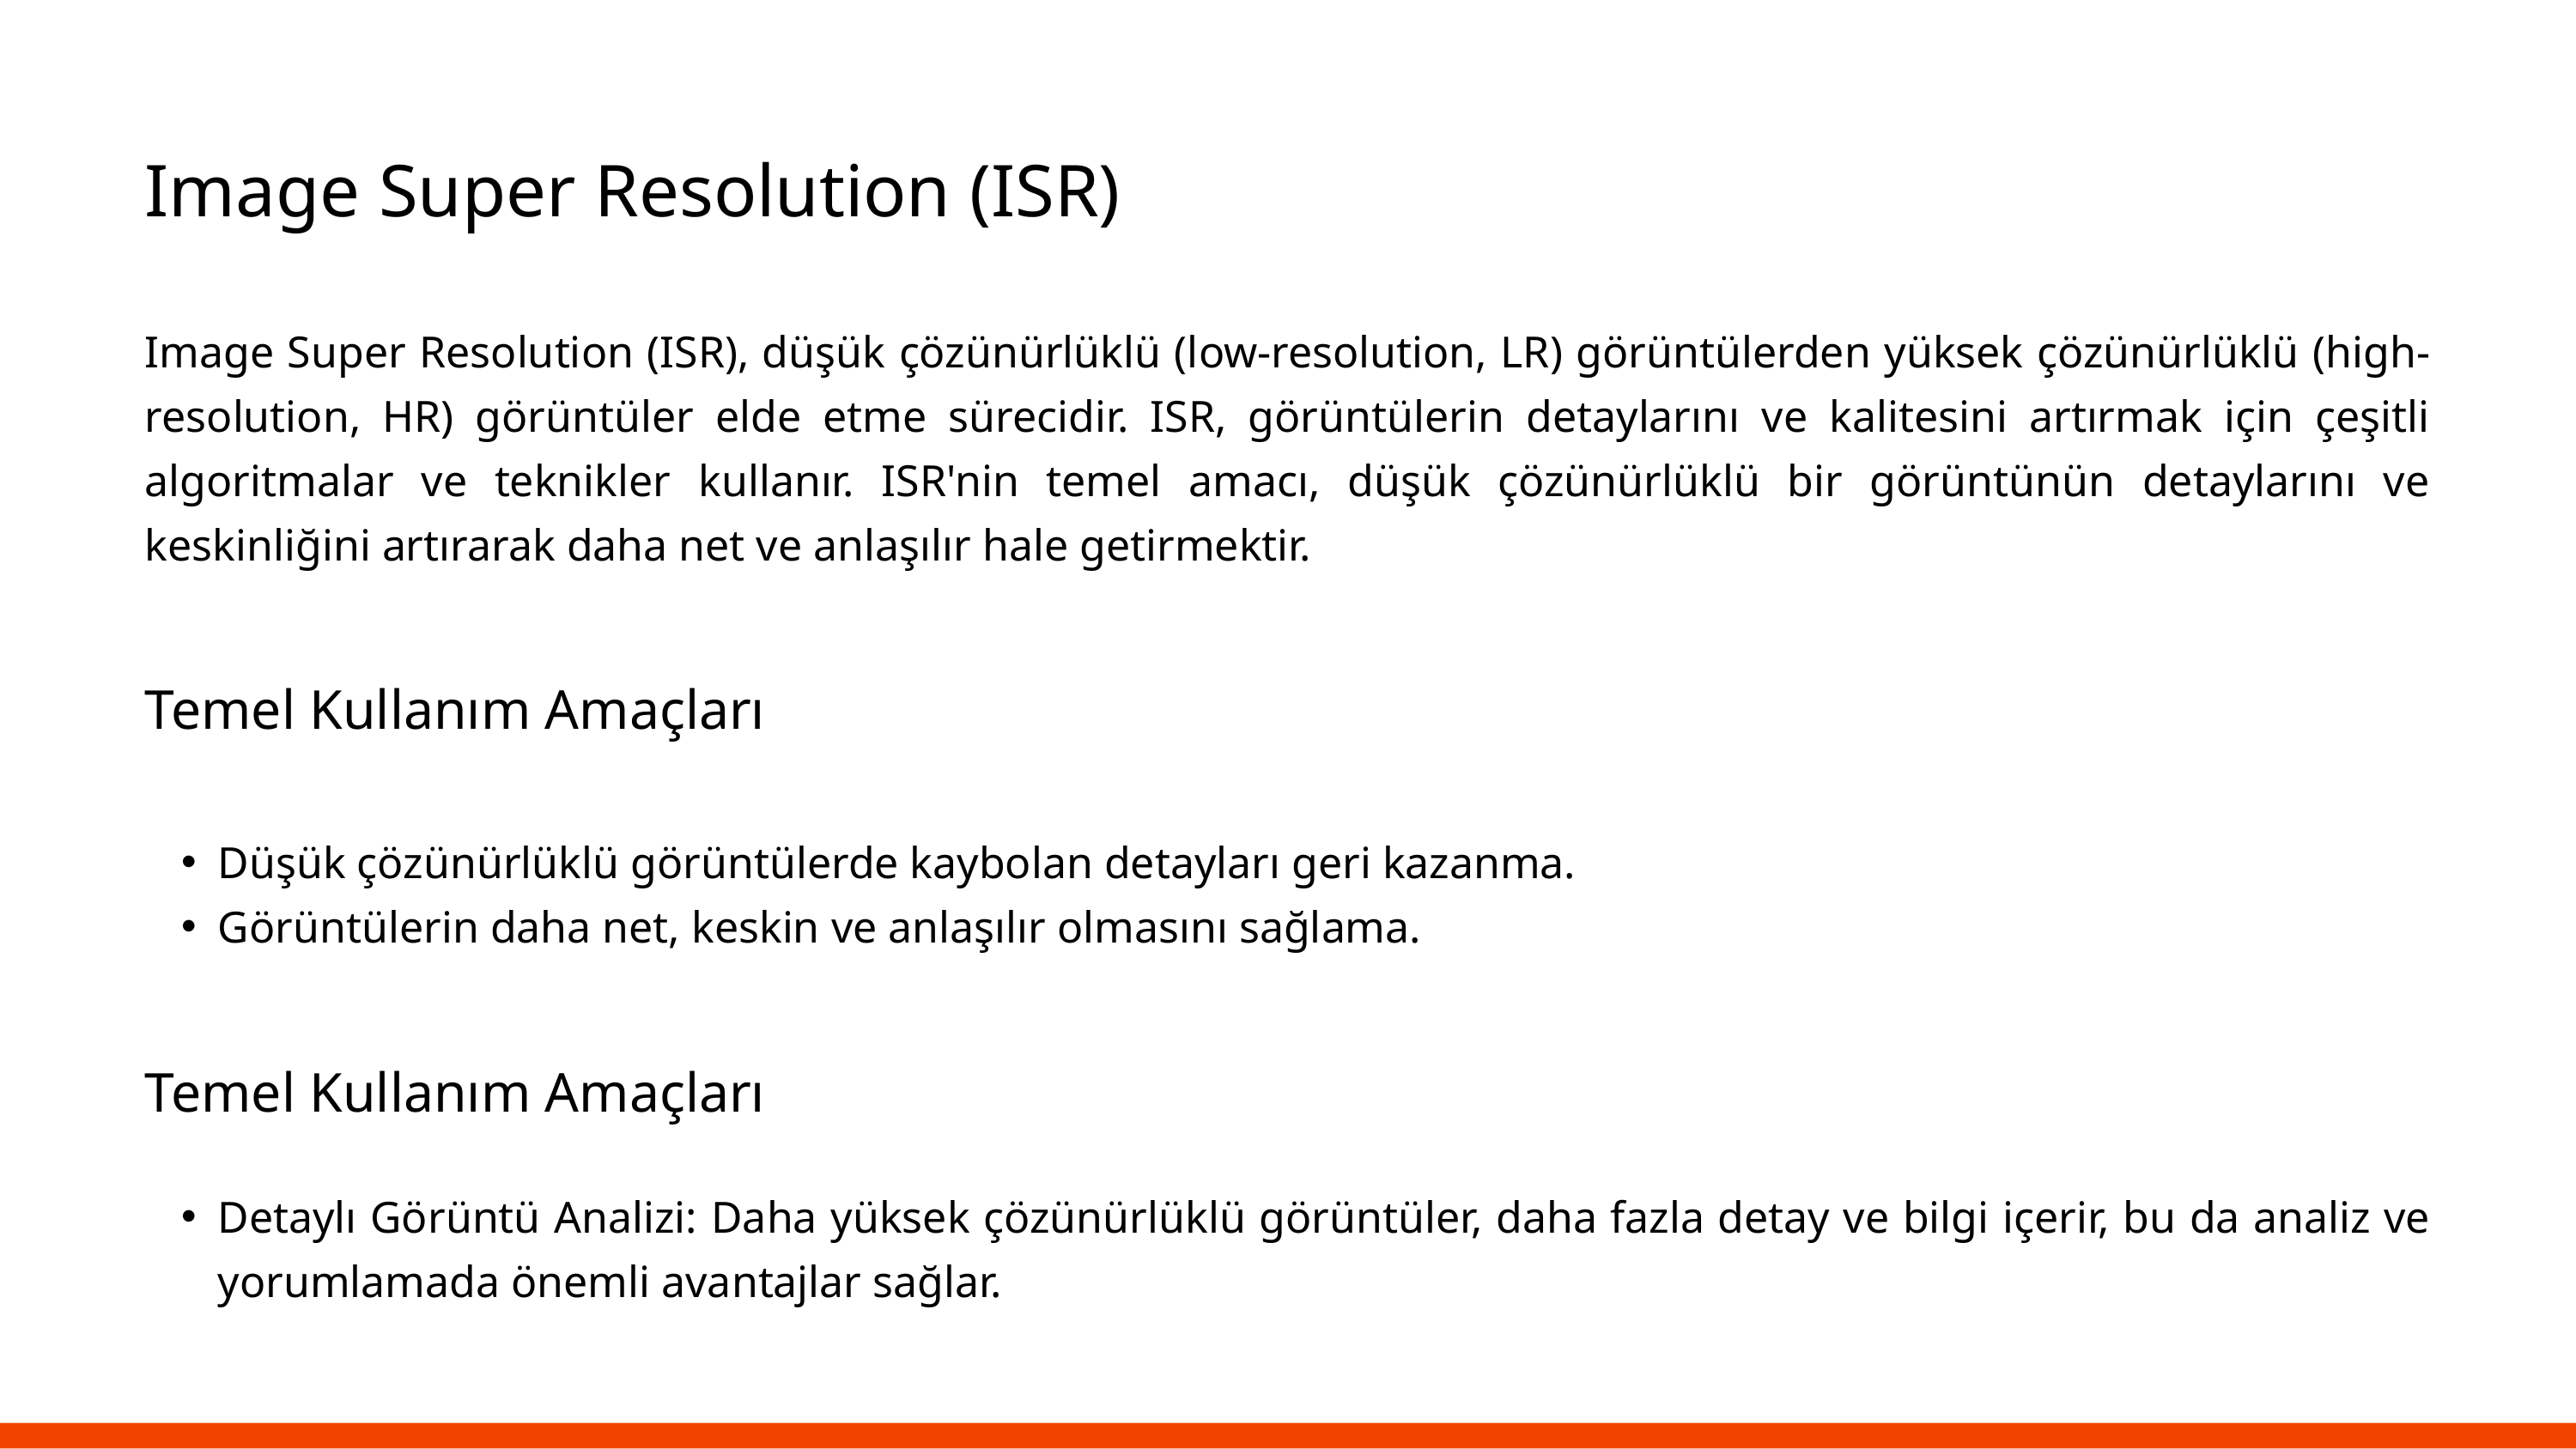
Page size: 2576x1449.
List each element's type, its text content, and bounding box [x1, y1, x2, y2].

text_box Temel Kullanım Amaçları [144, 675, 1137, 740]
text_box Düşük çözünürlüklü görüntülerde kaybolan detayları geri kazanma. Görüntülerin daha net, keskin ve anlaşılır olmasını sağlama. [144, 822, 2432, 952]
text_box Image Super Resolution (ISR) [144, 144, 1137, 231]
text_box Temel Kullanım Amaçları [144, 1058, 1137, 1123]
text_box Image Super Resolution (ISR), düşük çözünürlüklü (low-resolution, LR) görüntülerden yüksek çözünürlüklü (high-resolution, HR) görüntüler elde etme sürecidir. ISR, görüntülerin detaylarını ve kalitesini artırmak için çeşitli algoritmalar ve teknikler kullanır. ISR'nin temel amacı, düşük çözünürlüklü bir görüntünün detaylarını ve keskinliğini artırarak daha net ve anlaşılır hale getirmektir. [144, 312, 2432, 569]
text_box Detaylı Görüntü Analizi: Daha yüksek çözünürlüklü görüntüler, daha fazla detay ve bilgi içerir, bu da analiz ve yorumlamada önemli avantajlar sağlar. [144, 1177, 2432, 1307]
text_box [0, 1422, 2576, 1449]
